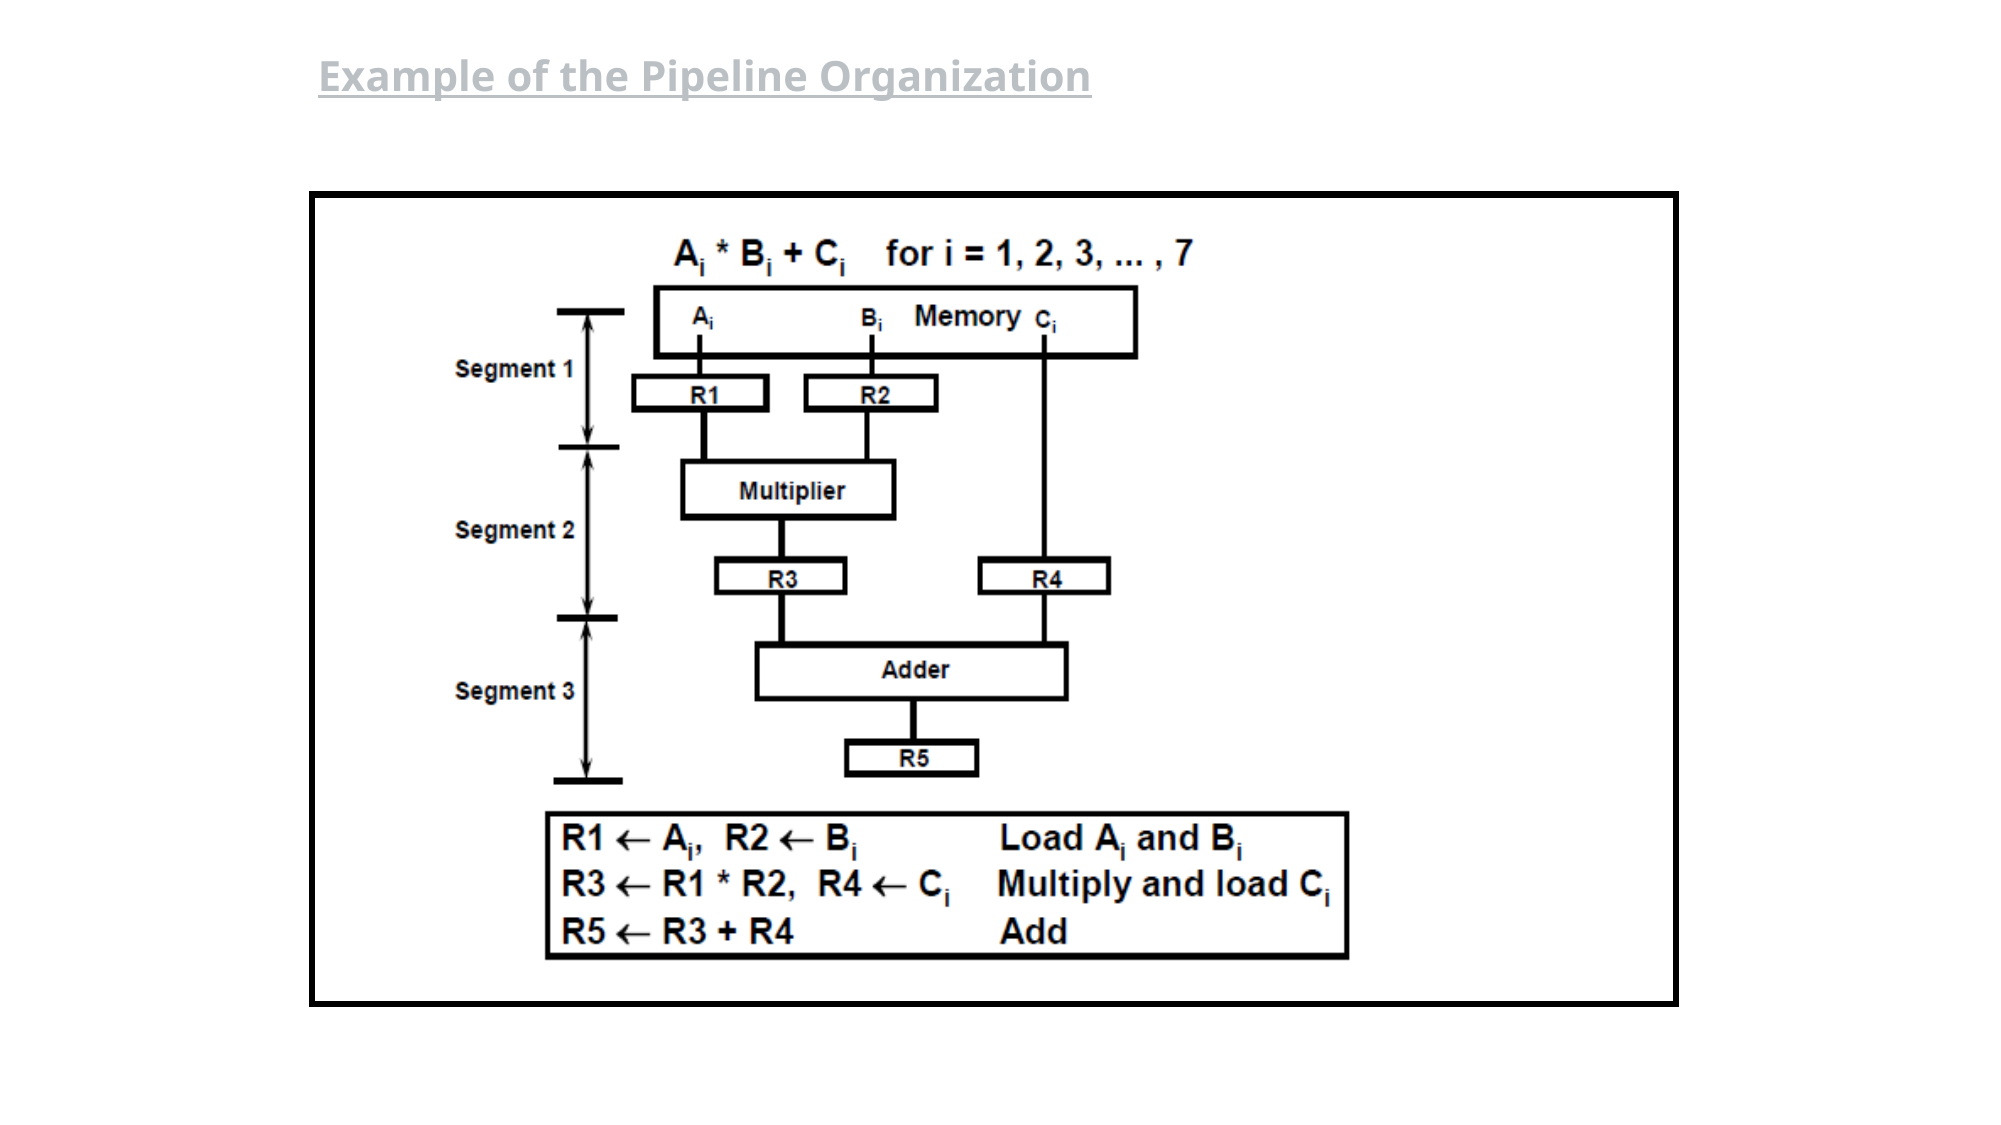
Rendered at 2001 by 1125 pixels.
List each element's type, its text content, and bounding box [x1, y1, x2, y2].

text_box Example of the Pipeline Organization [303, 42, 1485, 108]
picture [314, 197, 1674, 1001]
